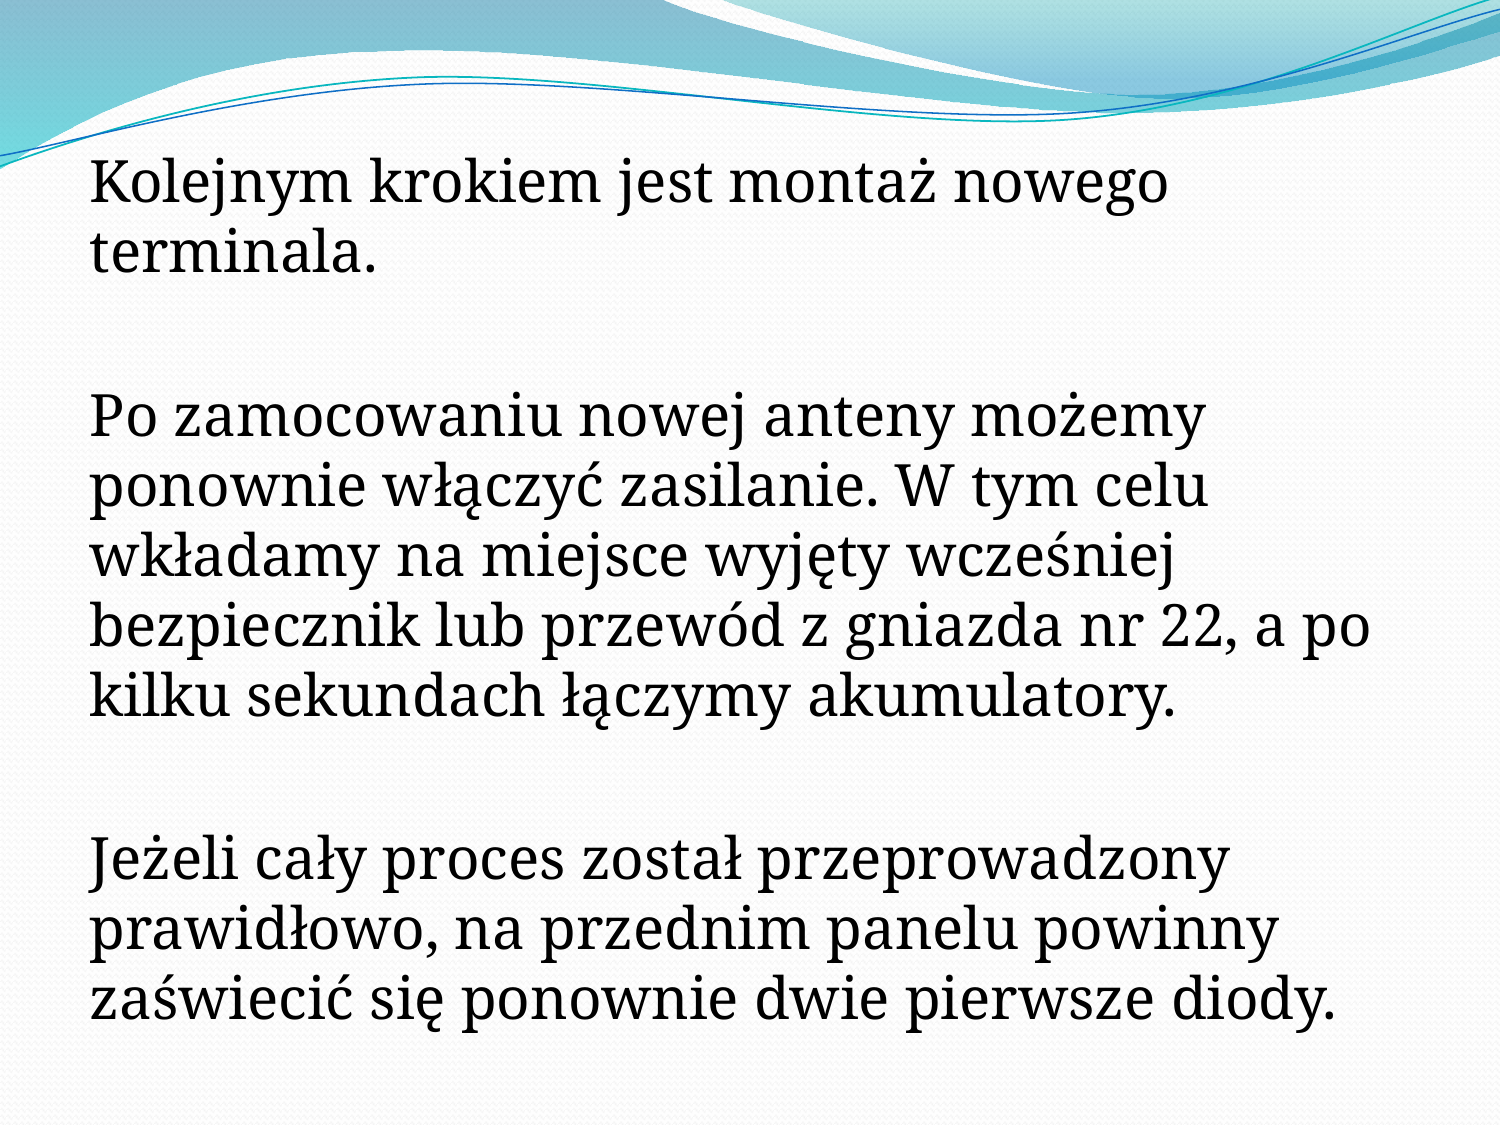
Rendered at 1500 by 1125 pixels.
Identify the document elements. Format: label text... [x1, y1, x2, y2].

list Kolejnym krokiem jest montaż nowego terminala. Po zamocowaniu nowej anteny możemy ponownie włączyć zasilanie. W tym celu wkładamy na miejsce wyjęty wcześniej bezpiecznik lub przewód z gniazda nr 22, a po kilku sekundach łączymy akumulatory. Jeżeli cały proces został przeprowadzony prawidłowo, na przednim panelu powinny zaświecić się ponownie dwie pierwsze diody. [75, 137, 1425, 1059]
